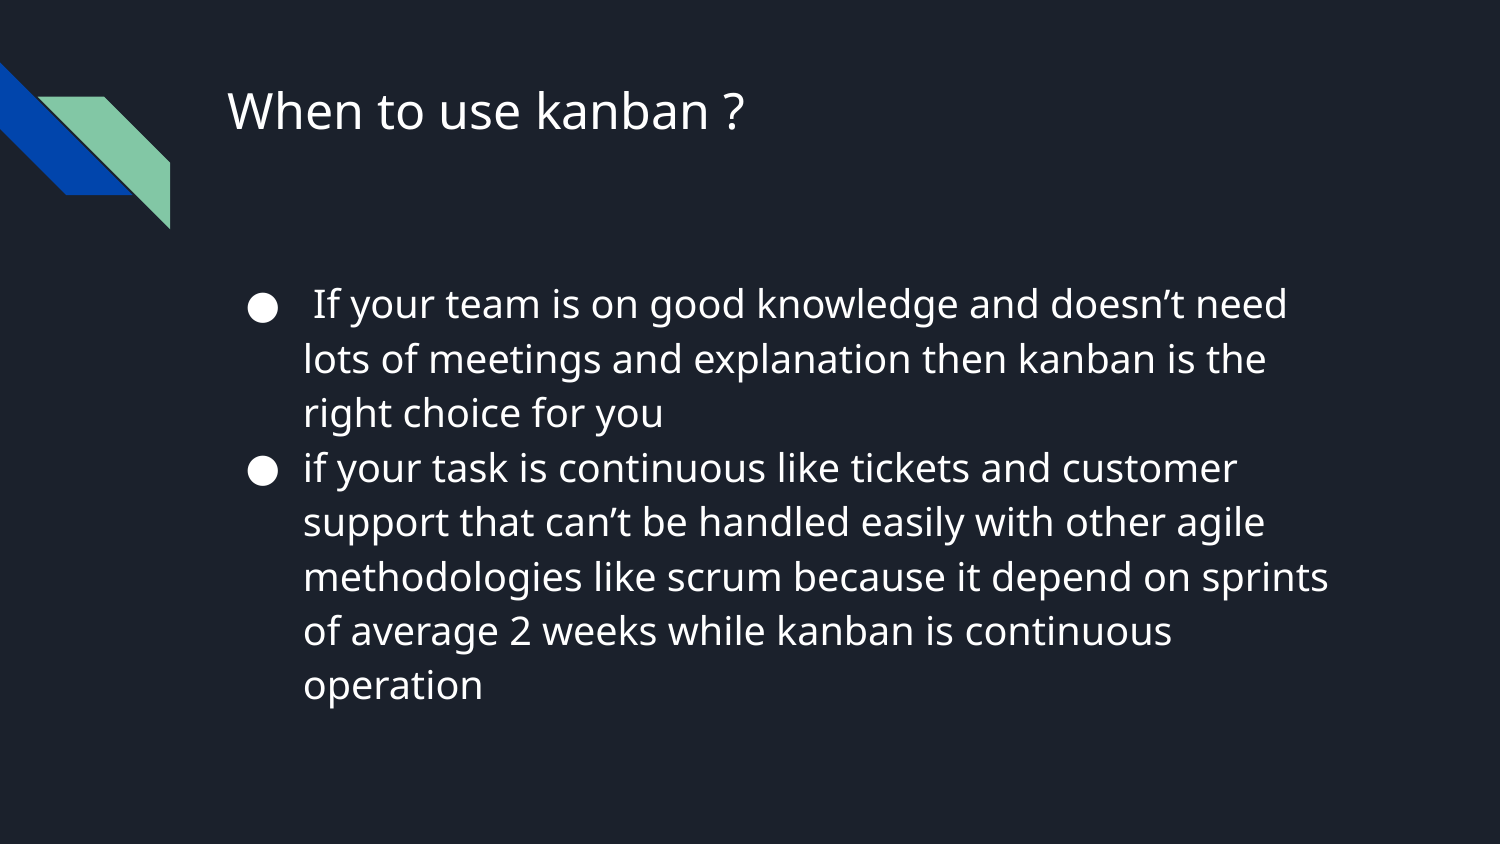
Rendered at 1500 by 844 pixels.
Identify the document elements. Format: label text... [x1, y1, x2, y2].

list If your team is on good knowledge and doesn’t need lots of meetings and explanation then kanban is the right choice for you if your task is continuous like tickets and customer support that can’t be handled easily with other agile methodologies like scrum because it depend on sprints of average 2 weeks while kanban is continuous operation [212, 257, 1368, 769]
title When to use kanban ? [212, 64, 1368, 215]
